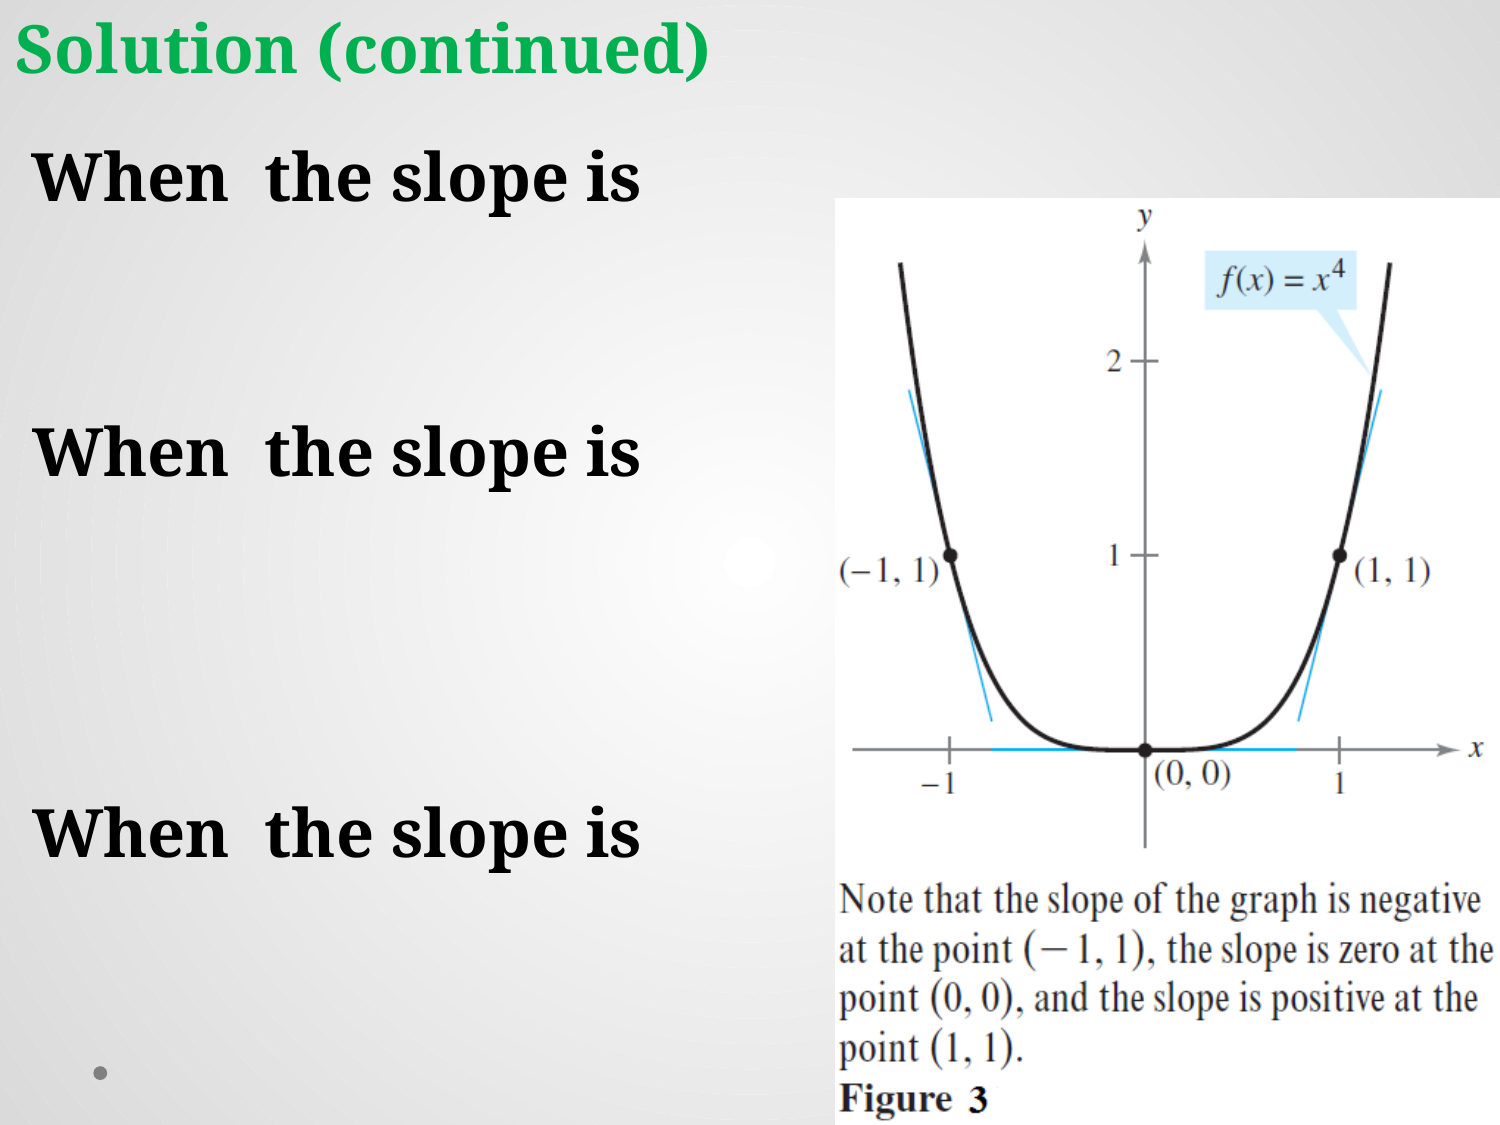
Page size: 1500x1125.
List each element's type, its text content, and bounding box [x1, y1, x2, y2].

picture [835, 198, 1500, 1125]
text_box Solution (continued) [1, 0, 1500, 95]
